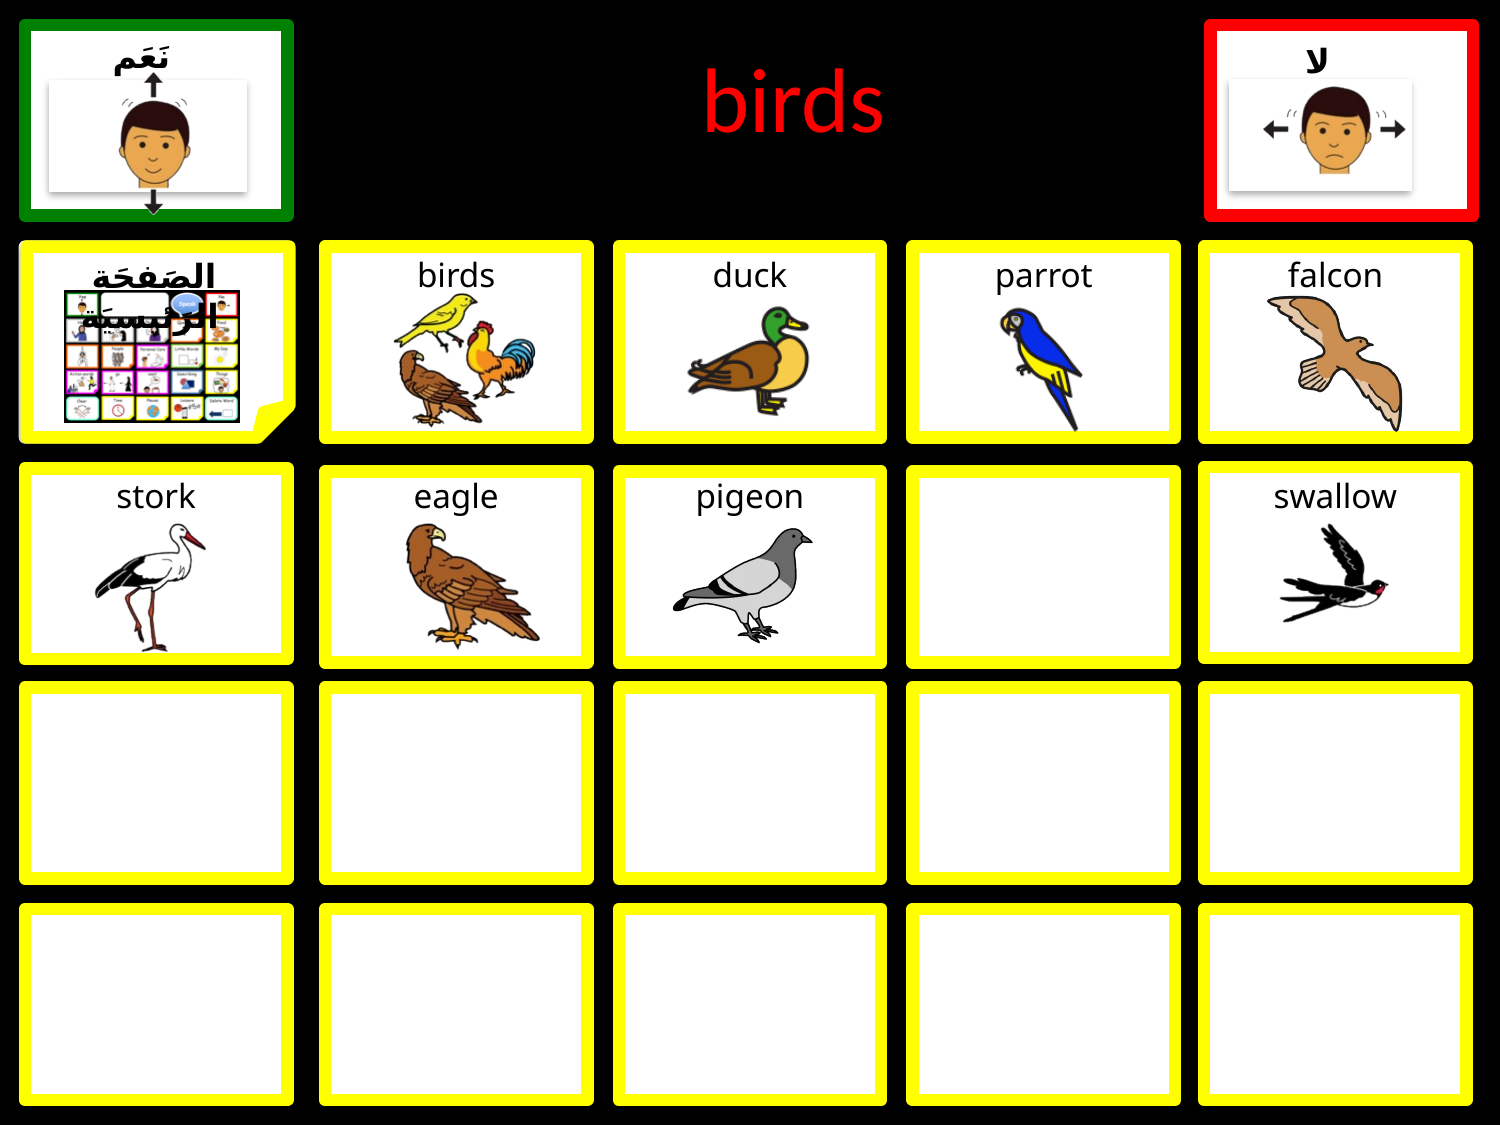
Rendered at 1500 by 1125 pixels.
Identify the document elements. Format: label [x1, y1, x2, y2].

picture [1260, 56, 1409, 205]
picture [974, 300, 1112, 438]
text_box [24, 467, 288, 660]
picture [401, 515, 546, 660]
picture [670, 510, 822, 661]
text_box [912, 246, 1176, 438]
text_box [1203, 466, 1467, 659]
title [118, 33, 1469, 221]
picture [674, 287, 822, 435]
text_box [324, 246, 588, 438]
text_box [24, 245, 291, 439]
text_box [618, 468, 882, 663]
text_box [1210, 24, 1474, 216]
text_box [912, 687, 1176, 879]
text_box [324, 687, 588, 879]
text_box [912, 908, 1176, 1101]
picture [391, 287, 539, 434]
picture [1273, 511, 1396, 635]
text_box [24, 687, 288, 879]
text_box [1203, 908, 1467, 1101]
picture [81, 69, 230, 218]
text_box [324, 468, 588, 663]
text_box [24, 24, 288, 216]
text_box [618, 908, 882, 1101]
text_box [618, 246, 882, 438]
text_box [618, 687, 882, 879]
text_box [24, 908, 288, 1101]
picture [1254, 283, 1415, 444]
text_box [912, 471, 1176, 663]
picture [64, 290, 241, 424]
text_box [324, 908, 588, 1101]
text_box [1203, 687, 1467, 879]
text_box [1203, 246, 1467, 438]
picture [81, 518, 221, 658]
